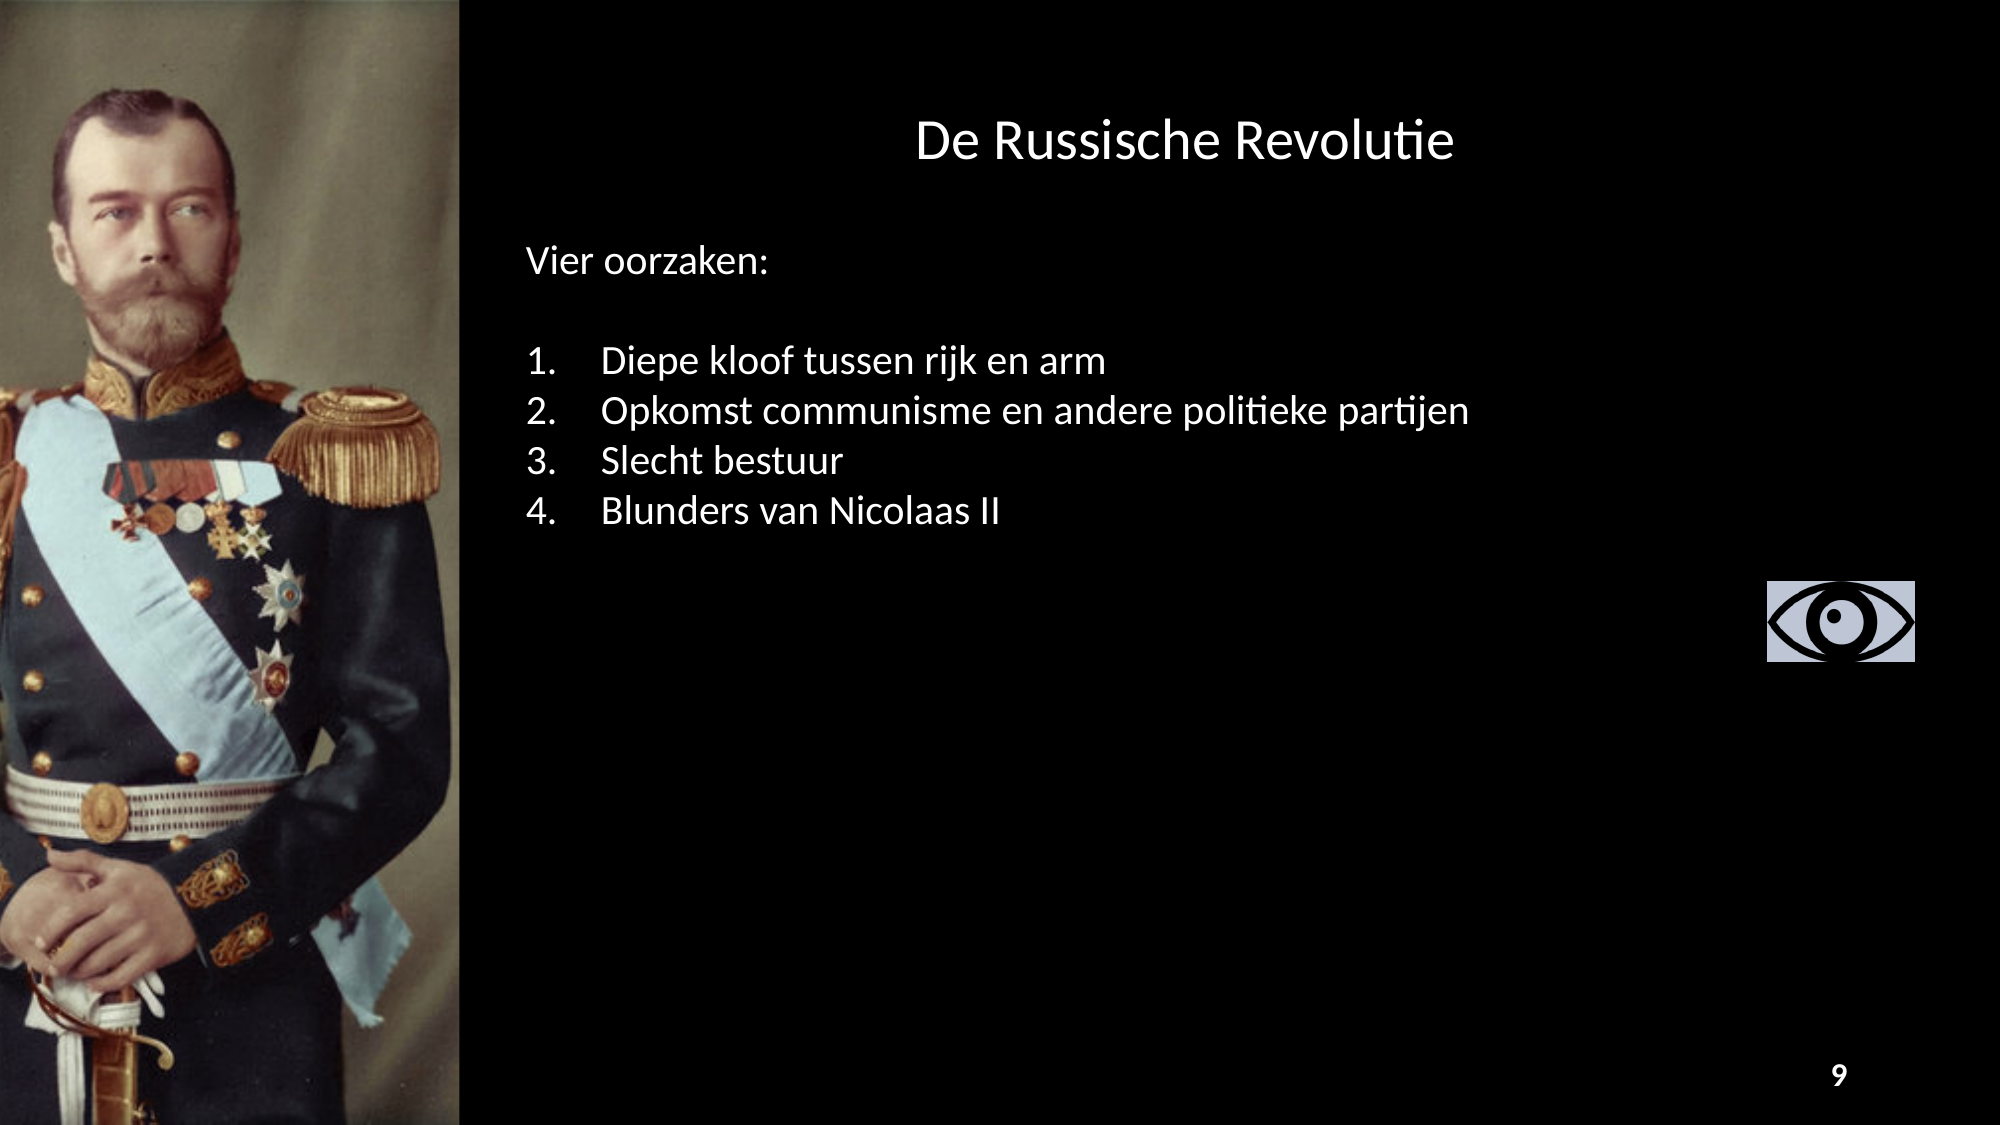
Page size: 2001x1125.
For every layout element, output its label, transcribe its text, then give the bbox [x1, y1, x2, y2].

slide_number 9 [1412, 1042, 1863, 1103]
text_box De Russische Revolutie [900, 93, 1471, 179]
text_box Vier oorzaken: Diepe kloof tussen rijk en arm Opkomst communisme en andere politieke partijen Slecht bestuur Blunders van Nicolaas II [511, 225, 1690, 931]
picture [1767, 581, 1915, 663]
picture [0, 0, 460, 1125]
